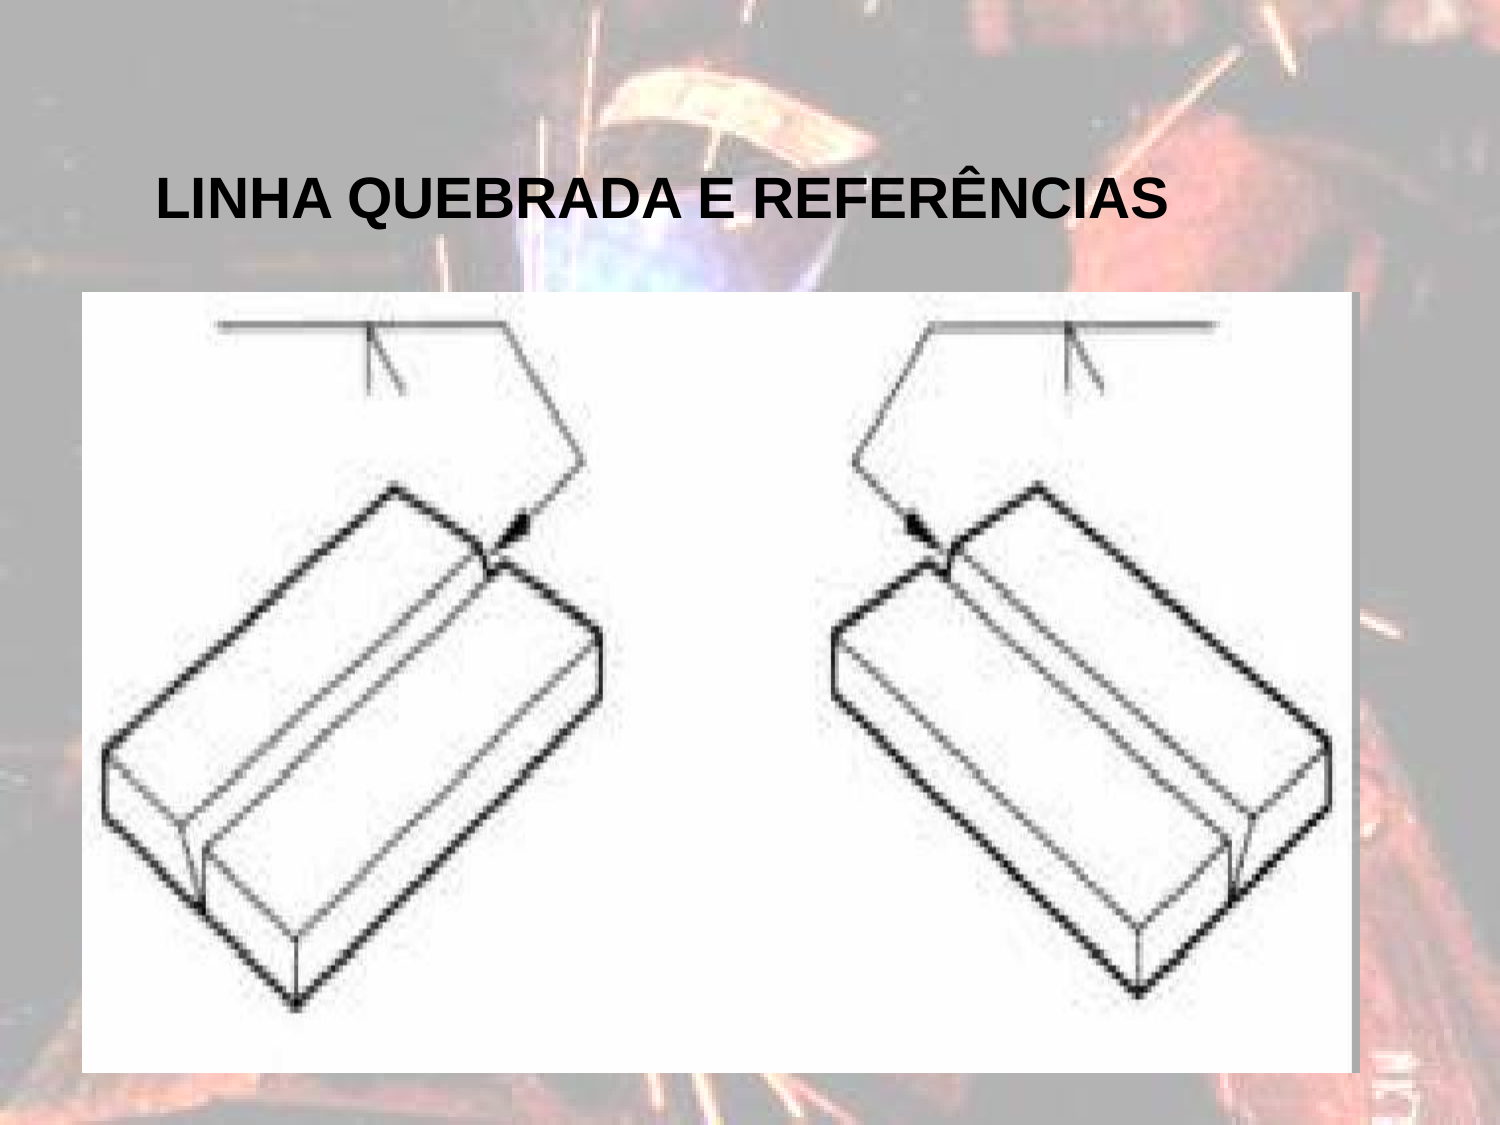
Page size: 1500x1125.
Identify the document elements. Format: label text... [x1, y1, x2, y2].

picture [0, 0, 1500, 1125]
text_box LINHA QUEBRADA E REFERÊNCIAS [140, 152, 1454, 238]
